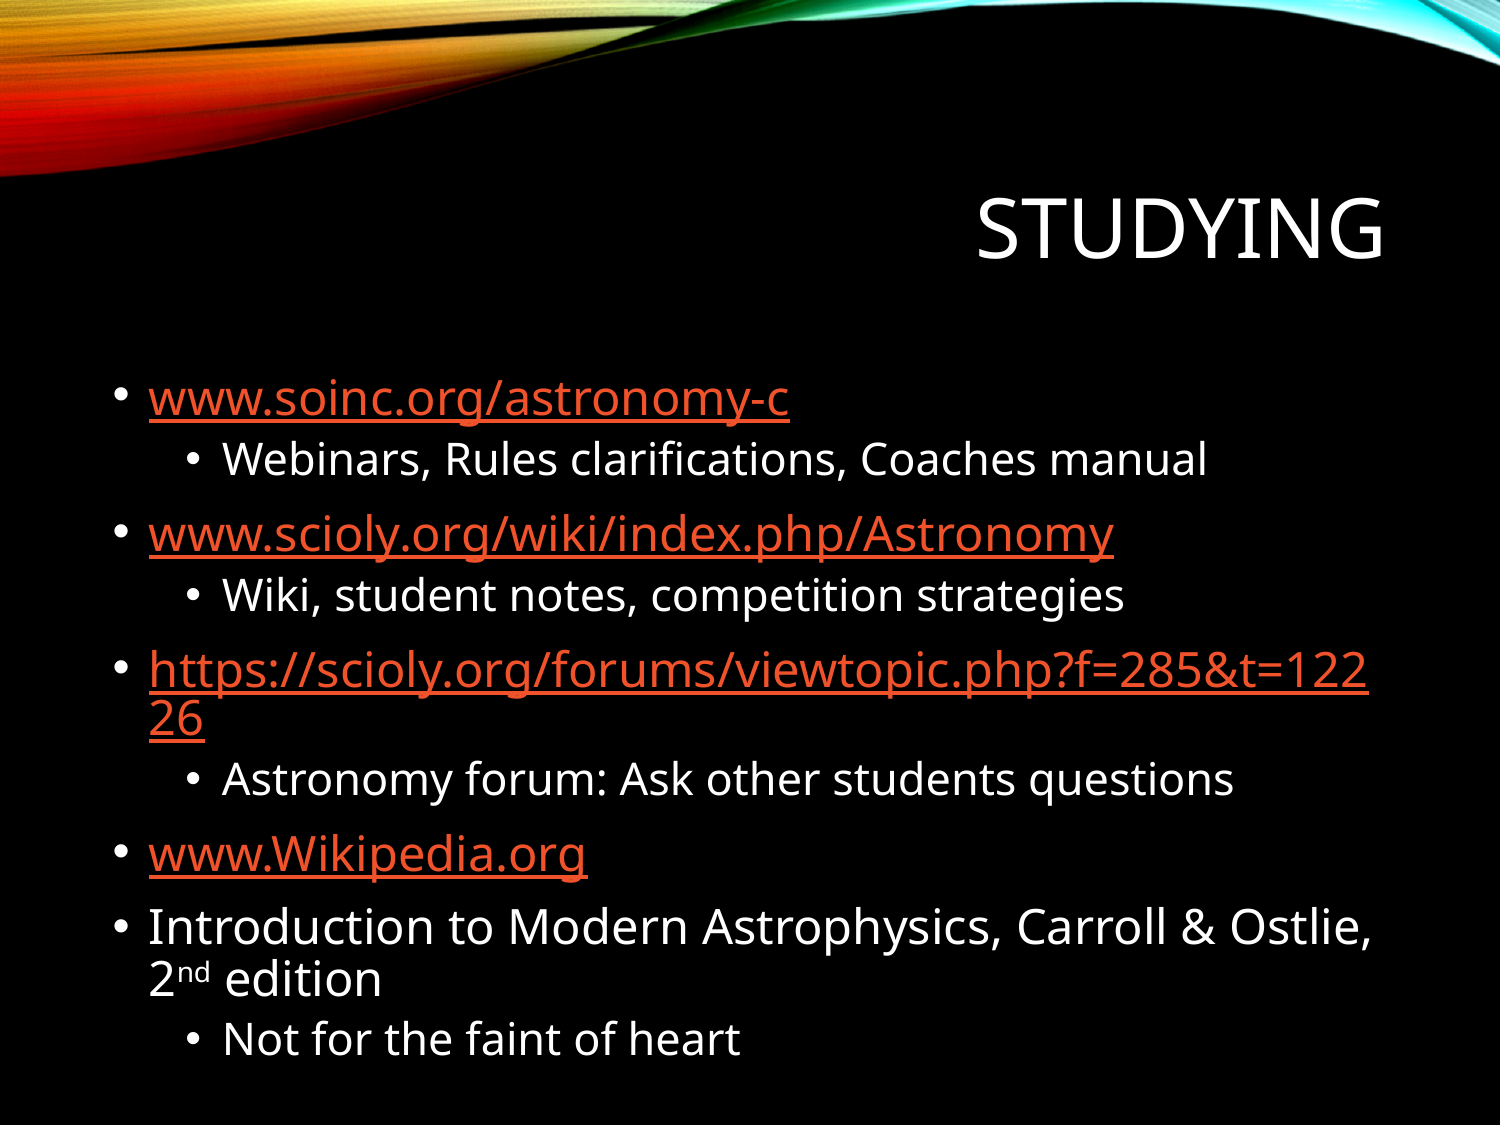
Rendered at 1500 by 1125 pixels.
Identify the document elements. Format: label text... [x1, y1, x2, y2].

list www.soinc.org/astronomy-c Webinars, Rules clarifications, Coaches manual www.scioly.org/wiki/index.php/Astronomy Wiki, student notes, competition strategies https://scioly.org/forums/viewtopic.php?f=285&t=12226 Astronomy forum: Ask other students questions www.Wikipedia.org Introduction to Modern Astrophysics, Carroll & Ostlie, 2nd edition Not for the faint of heart [97, 360, 1403, 1028]
title Studying [356, 125, 1403, 338]
picture [0, 0, 1500, 178]
